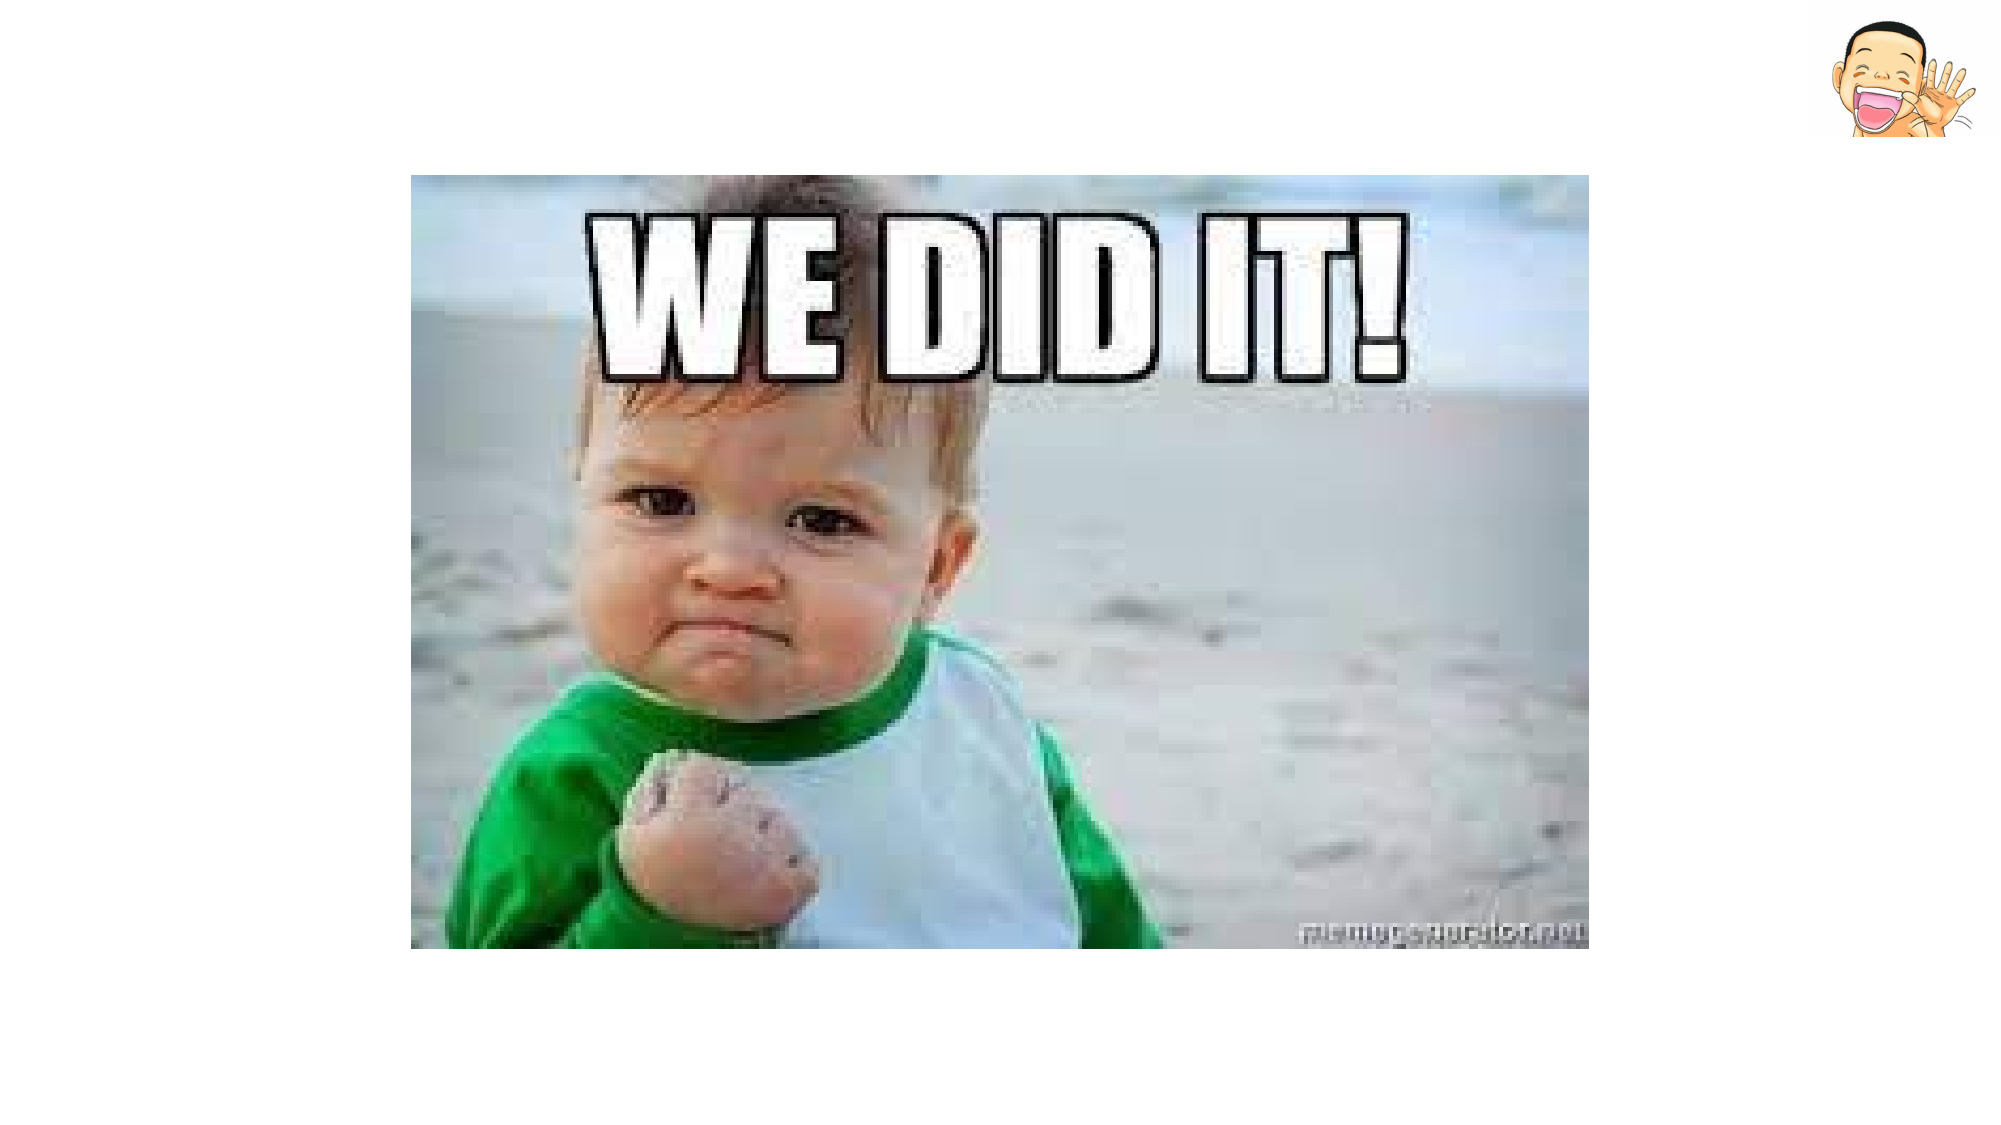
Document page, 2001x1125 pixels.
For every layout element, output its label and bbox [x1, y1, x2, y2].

picture [1808, 0, 2000, 137]
picture [411, 175, 1589, 949]
